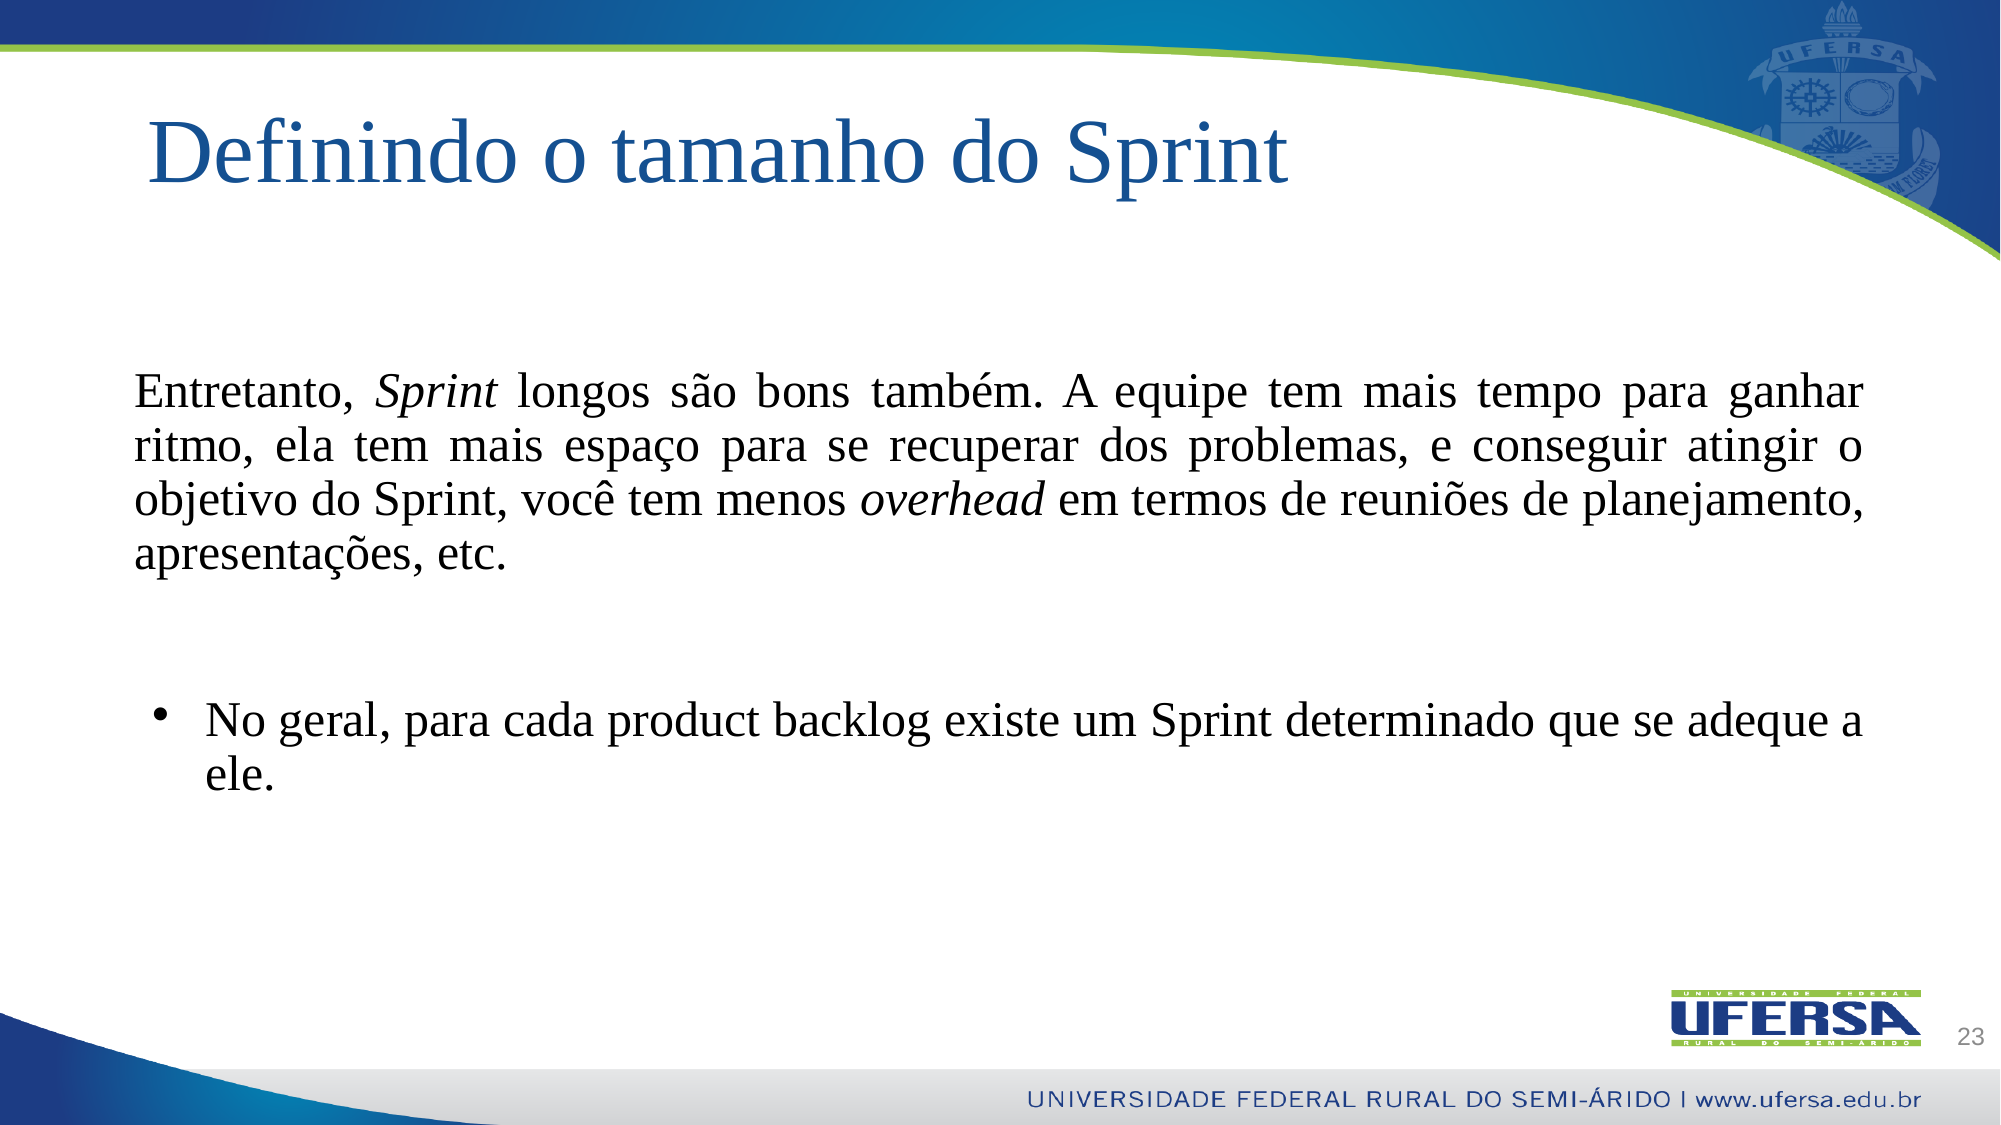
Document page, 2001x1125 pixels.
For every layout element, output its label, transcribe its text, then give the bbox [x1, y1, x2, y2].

list Entretanto, Sprint longos são bons também. A equipe tem mais tempo para ganhar ritmo, ela tem mais espaço para se recuperar dos problemas, e conseguir atingir o objetivo do Sprint, você tem menos overhead em termos de reuniões de planejamento, apresentações, etc. No geral, para cada product backlog existe um Sprint determinado que se adeque a ele. [134, 364, 1866, 962]
title Definindo o tamanho do Sprint [132, 73, 1868, 233]
slide_number 23 [1550, 1005, 2000, 1066]
picture [0, 0, 2001, 1125]
